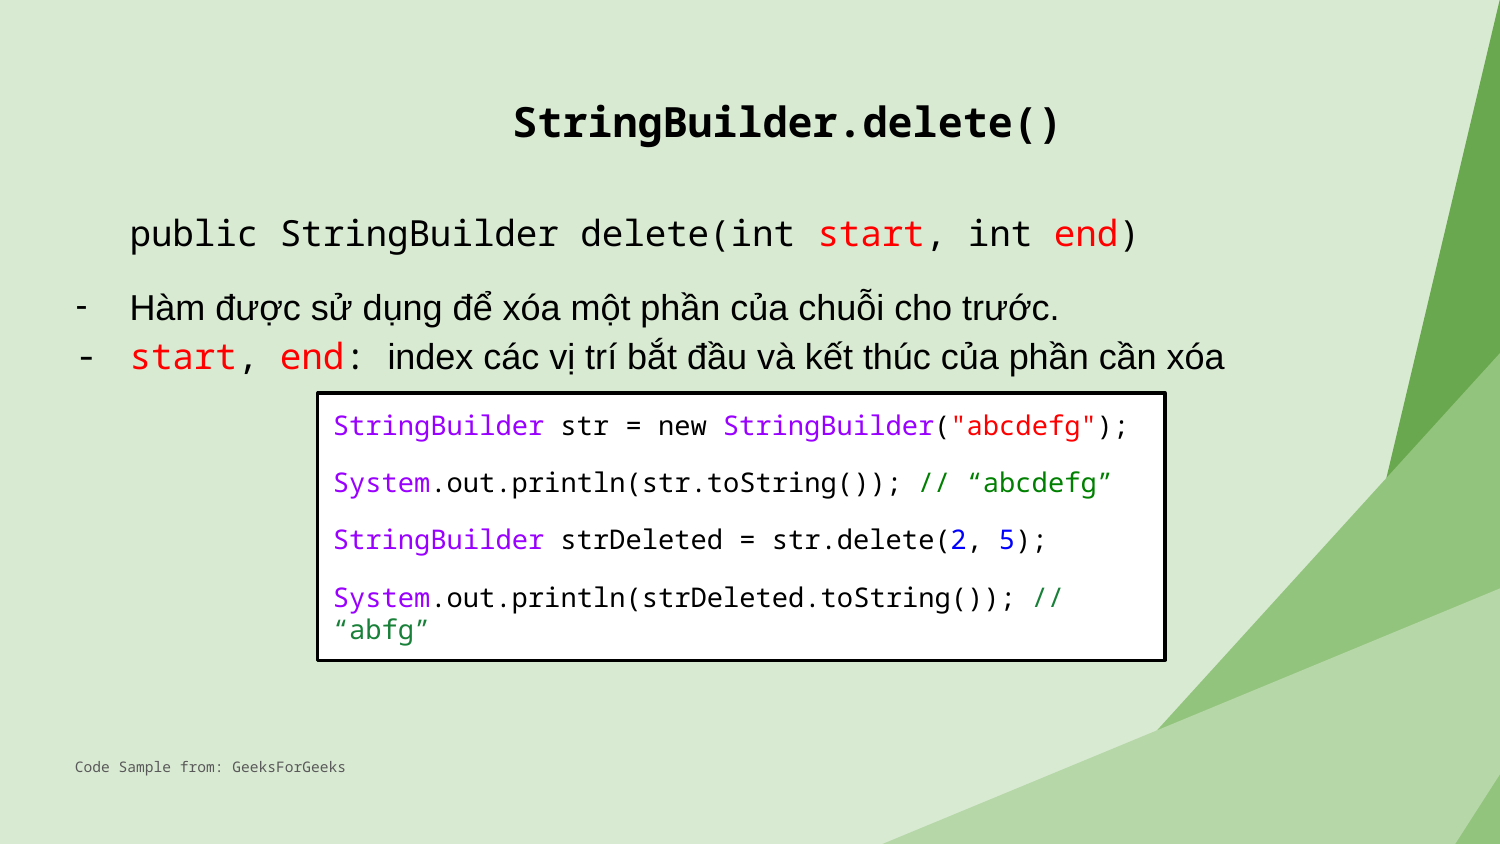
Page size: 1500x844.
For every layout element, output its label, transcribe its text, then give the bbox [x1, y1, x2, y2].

text_box StringBuilder str = new StringBuilder("abcdefg"); System.out.println(str.toString()); // “abcdefg” StringBuilder strDeleted = str.delete(2, 5); System.out.println(strDeleted.toString()); // “abfg” [317, 392, 853, 661]
list public StringBuilder delete(int start, int end) Hàm được sử dụng để xóa một phần của chuỗi cho trước. start, end: index các vị trí bắt đầu và kết thúc của phần cần xóa [42, 189, 853, 393]
text_box Code Sample from: GeeksForGeeks [59, 749, 373, 785]
title StringBuilder.delete() [51, 72, 853, 167]
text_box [858, 0, 1500, 844]
